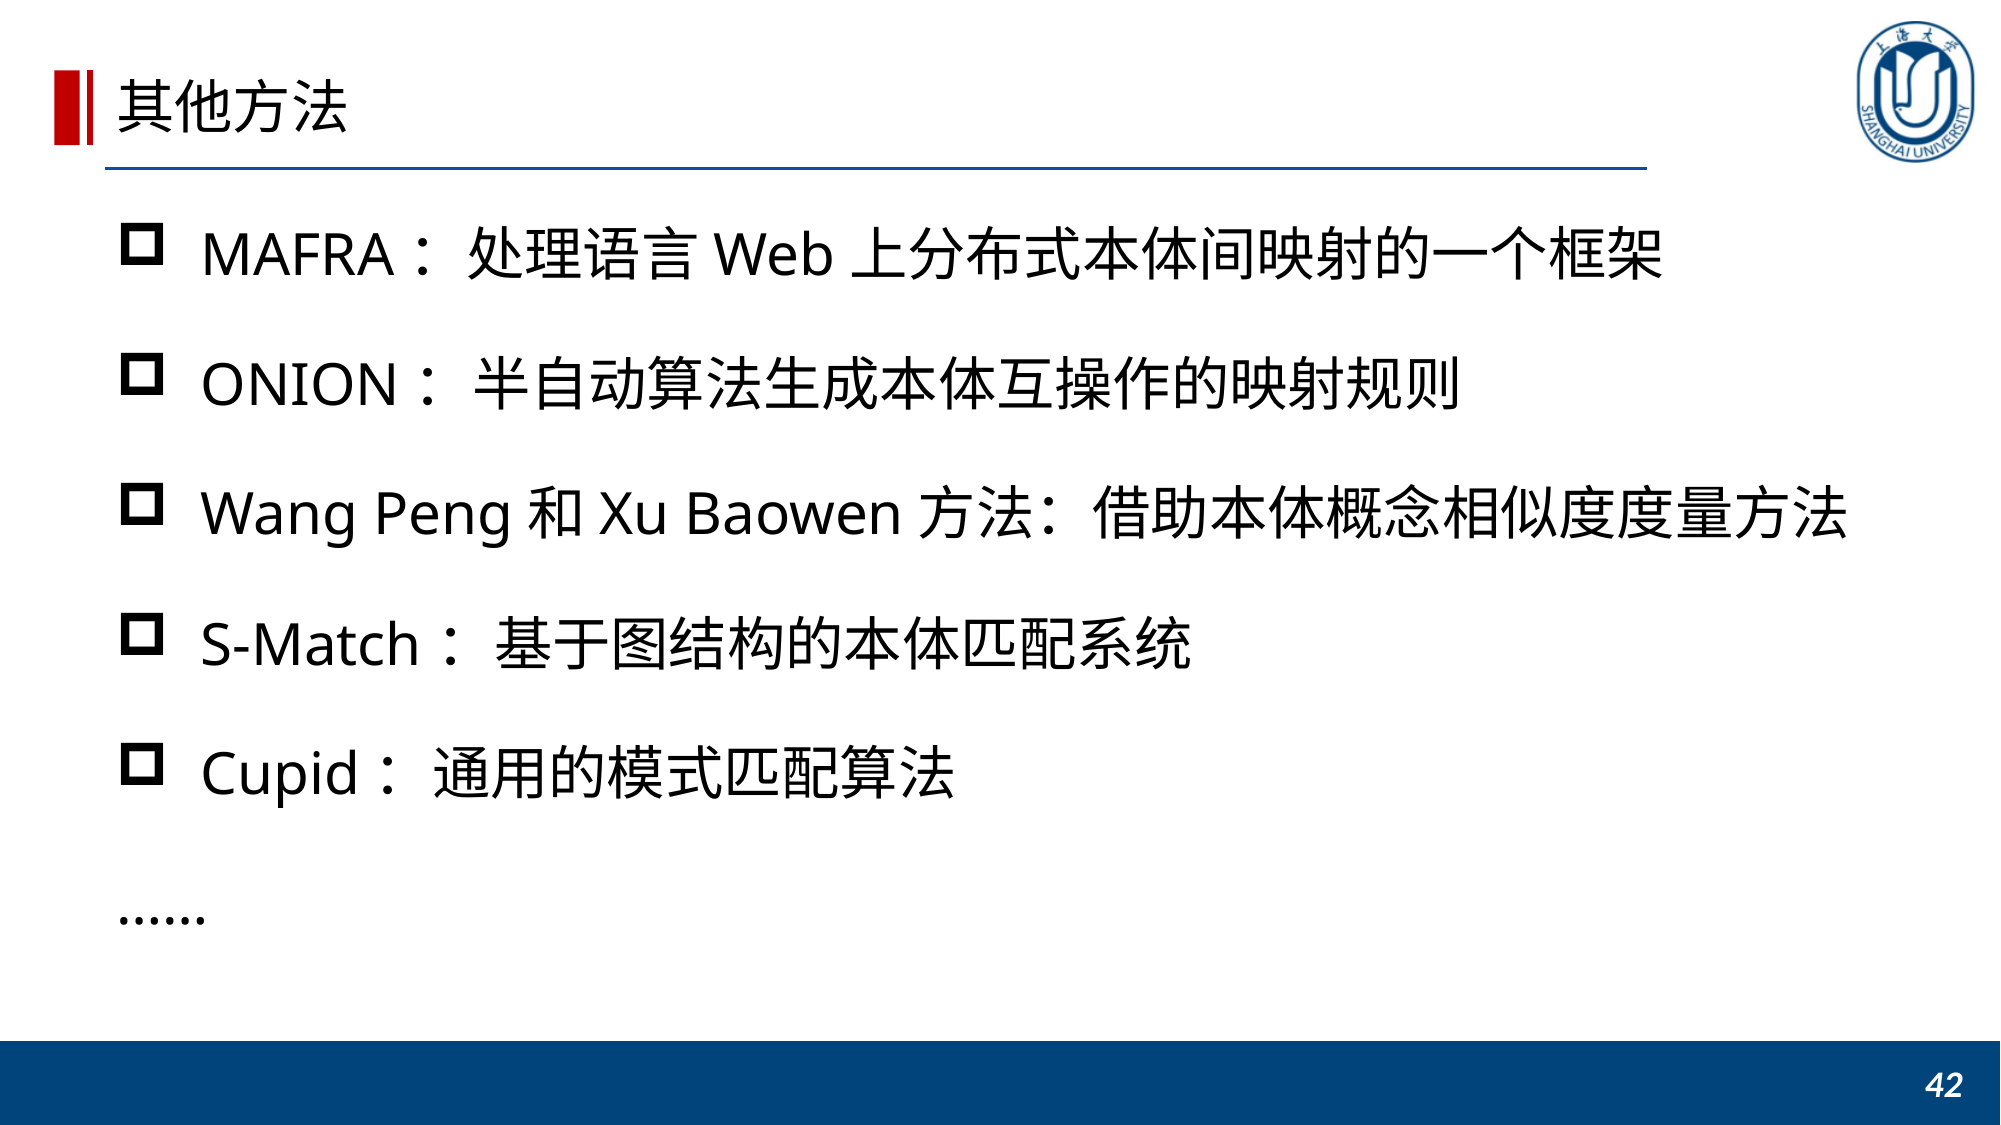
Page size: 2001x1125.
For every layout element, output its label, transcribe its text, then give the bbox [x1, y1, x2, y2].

slide_number 42 [1762, 1052, 1978, 1113]
picture [1855, 21, 1978, 163]
text_box MAFRA：处理语言Web上分布式本体间映射的一个框架 ONION：半自动算法生成本体互操作的映射规则 Wang Peng和Xu Baowen方法：借助本体概念相似度度量方法 S-Match：基于图结构的本体匹配系统 Cupid：通用的模式匹配算法 …… [101, 174, 1922, 944]
text_box 其他方法 [101, 63, 1152, 148]
